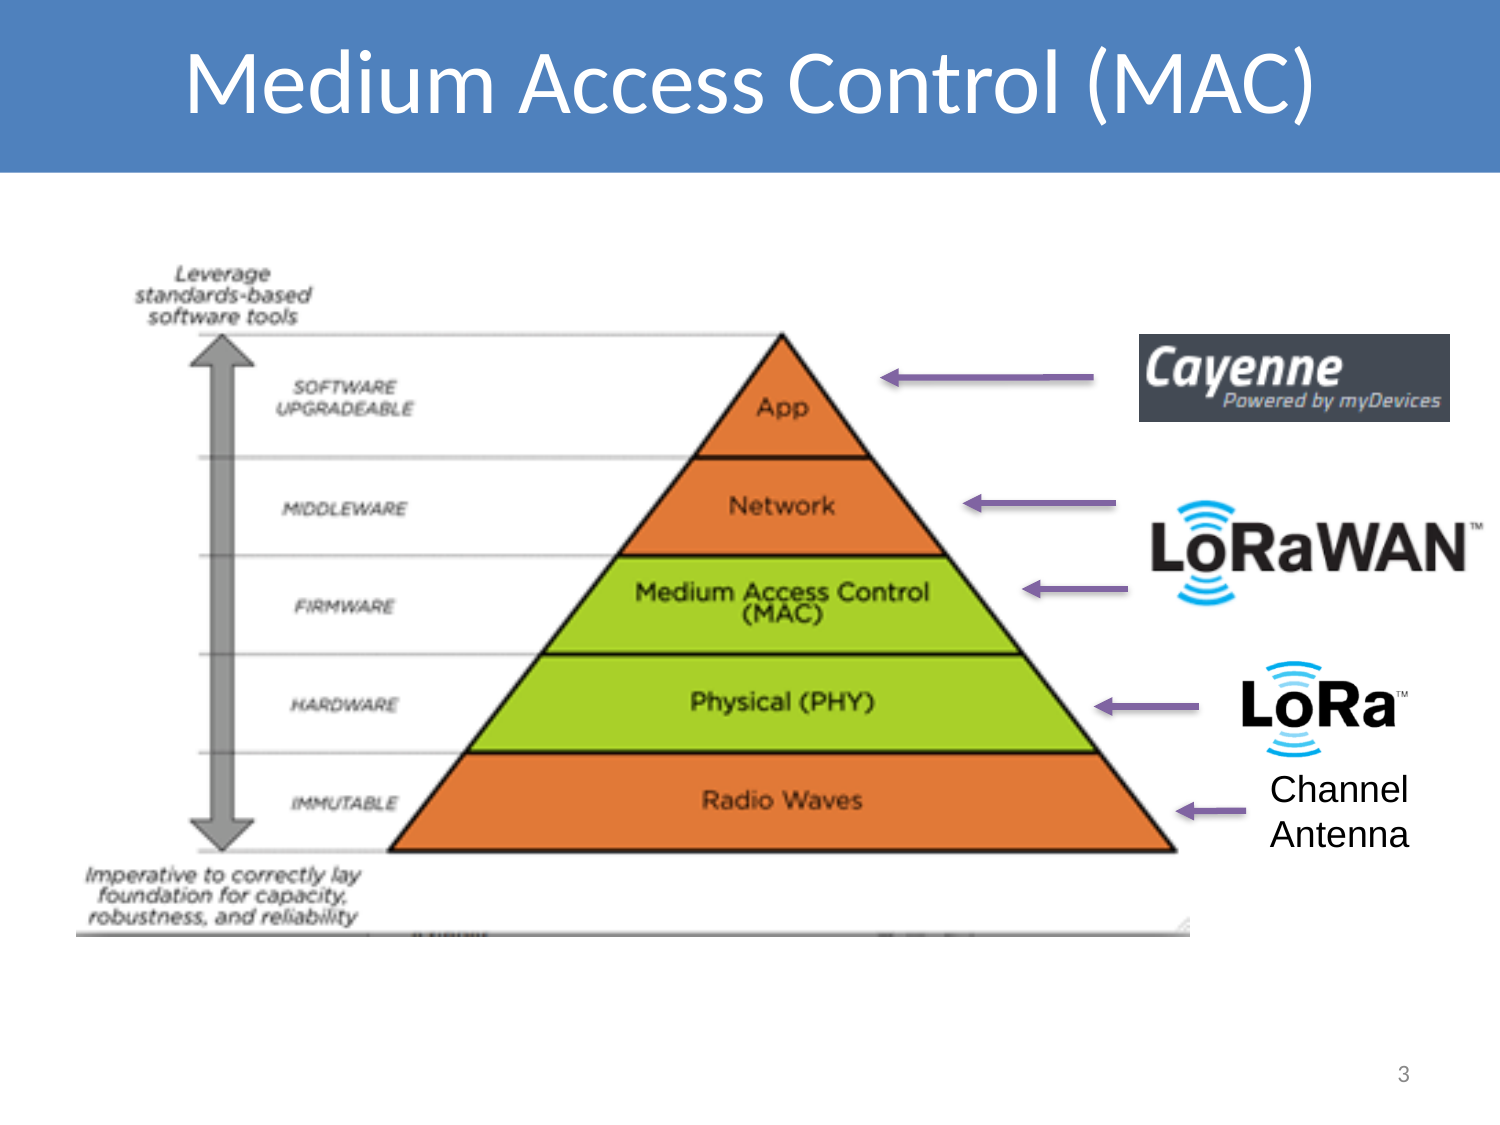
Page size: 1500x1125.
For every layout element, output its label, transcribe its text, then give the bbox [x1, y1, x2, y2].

title Medium Access Control (MAC) [76, 0, 1427, 159]
text_box [0, 0, 1500, 175]
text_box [76, 255, 1500, 938]
slide_number 3 [1074, 1042, 1425, 1103]
